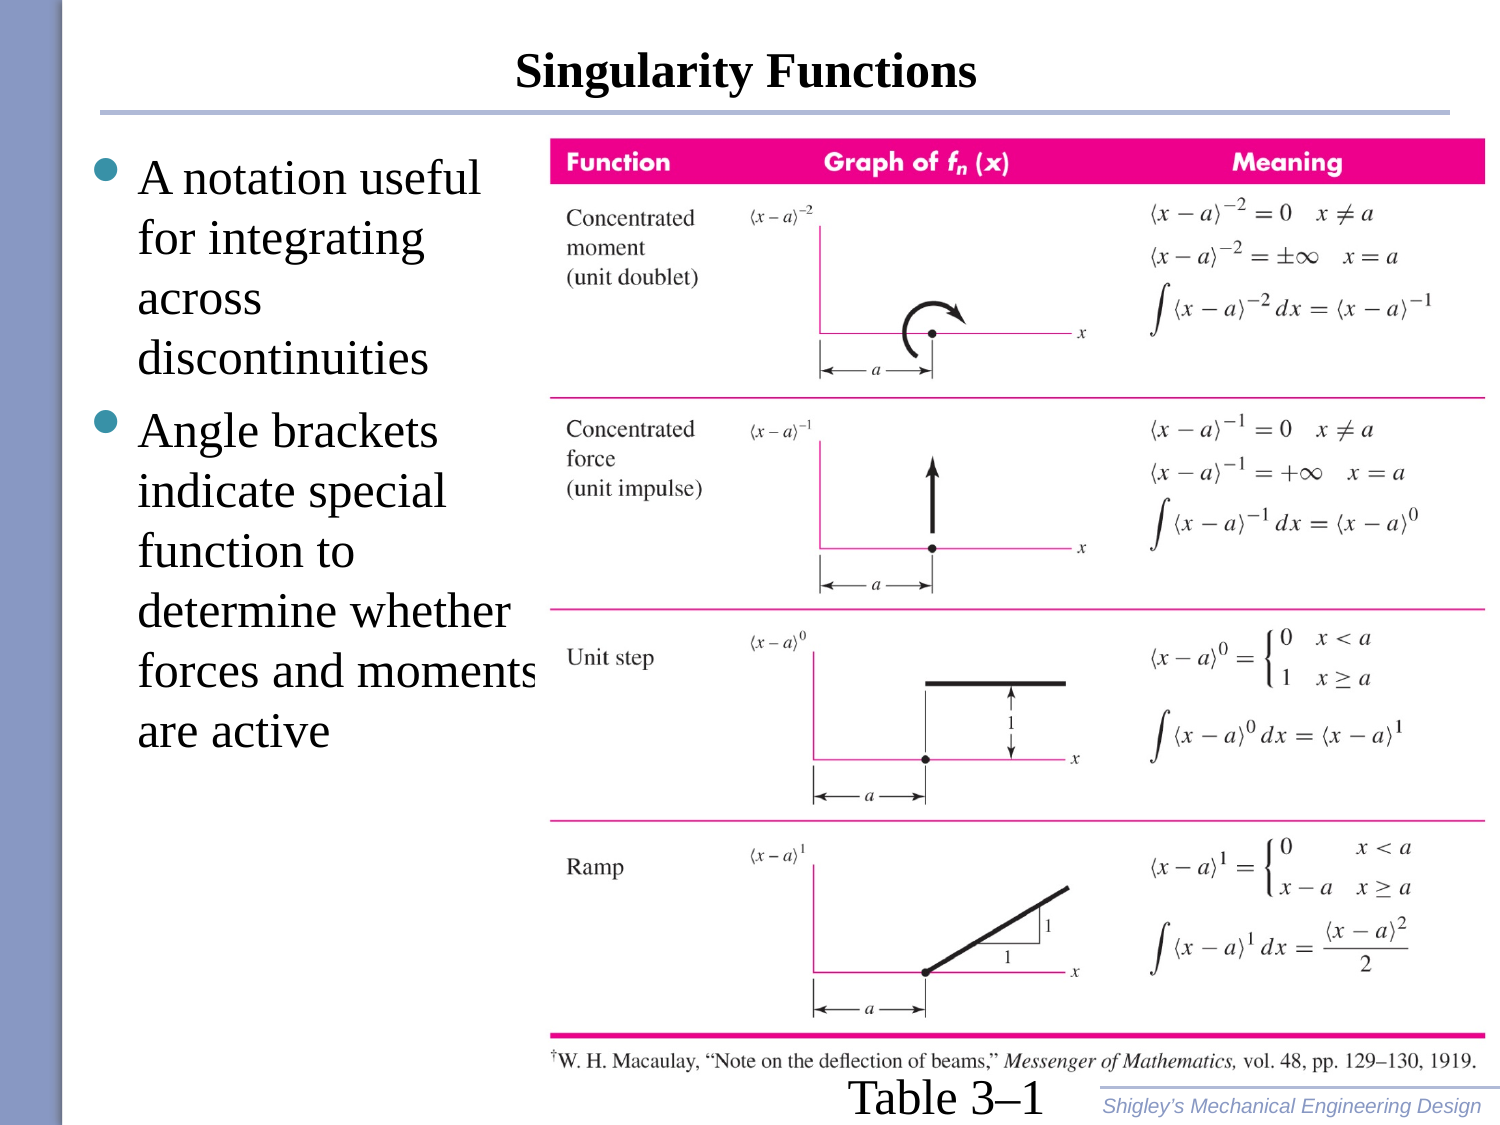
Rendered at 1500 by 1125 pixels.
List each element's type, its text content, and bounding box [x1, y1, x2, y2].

title Singularity Functions [137, 30, 1368, 106]
list A notation useful for integrating across discontinuities Angle brackets indicate special function to determine whether forces and moments are active [62, 137, 529, 788]
footer Shigley’s Mechanical Engineering Design [1087, 1074, 1500, 1125]
text_box Table 3–1 [832, 1085, 1083, 1125]
picture [534, 124, 1488, 1076]
